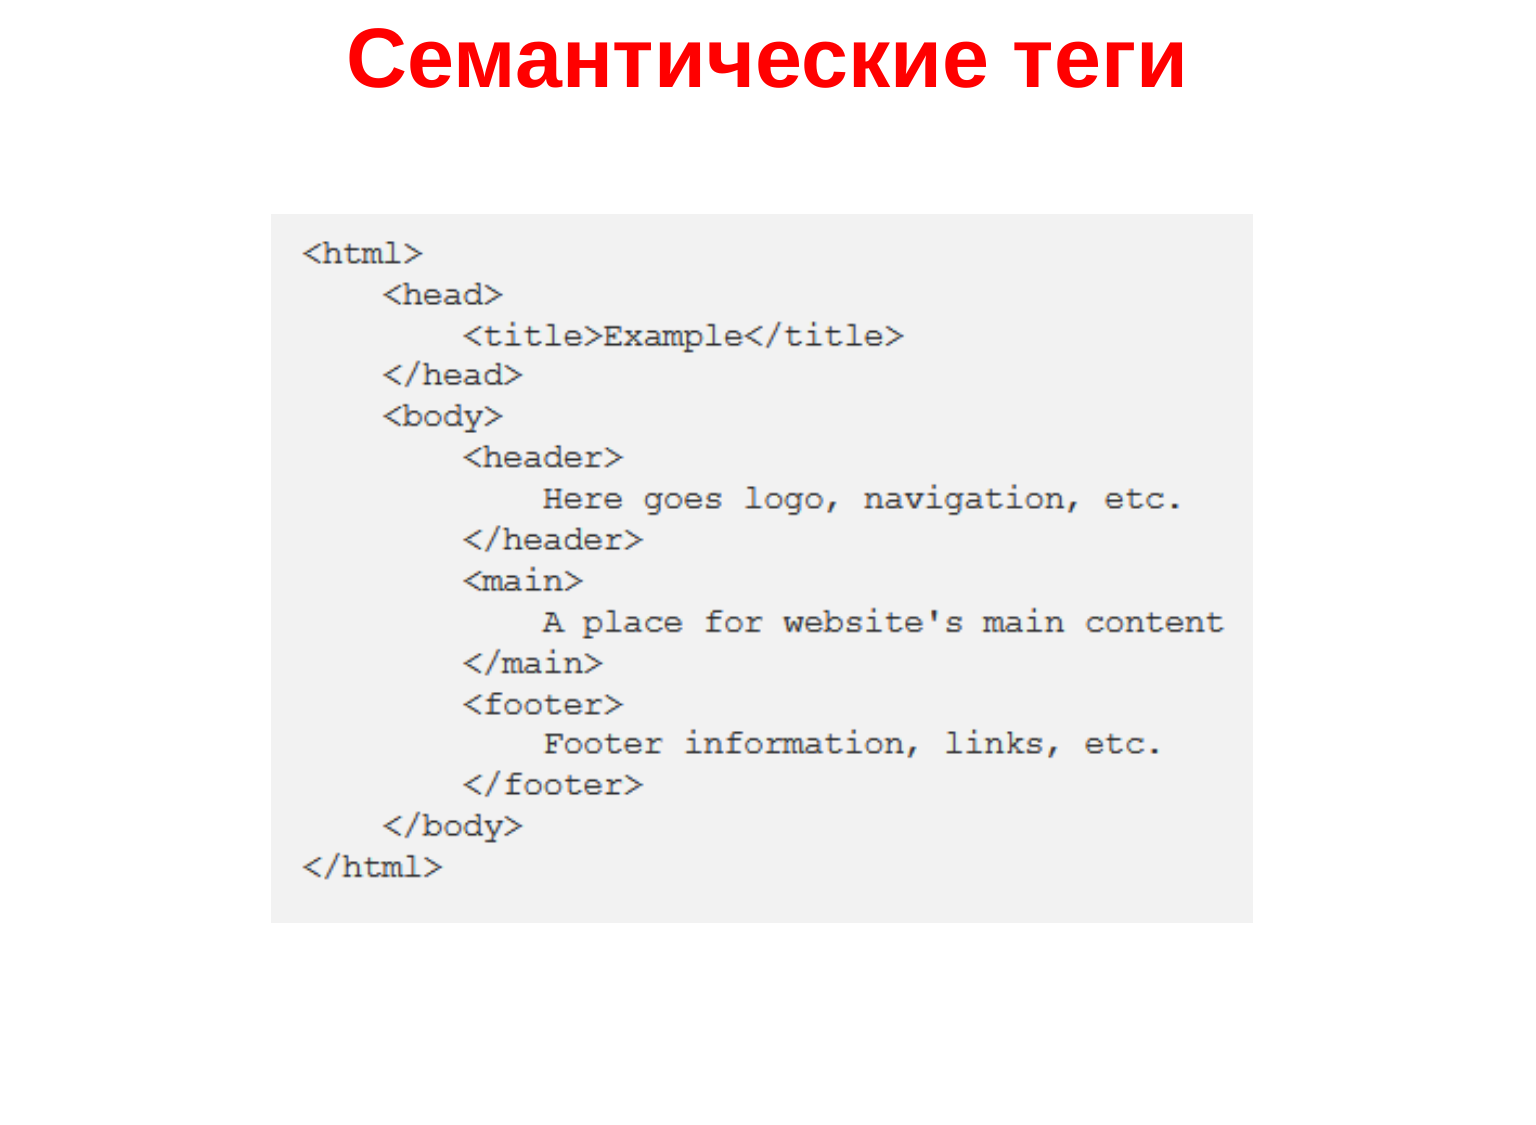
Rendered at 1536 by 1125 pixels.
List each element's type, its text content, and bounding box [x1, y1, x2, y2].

title Семантические теги [76, 0, 1459, 113]
picture [271, 214, 1253, 923]
